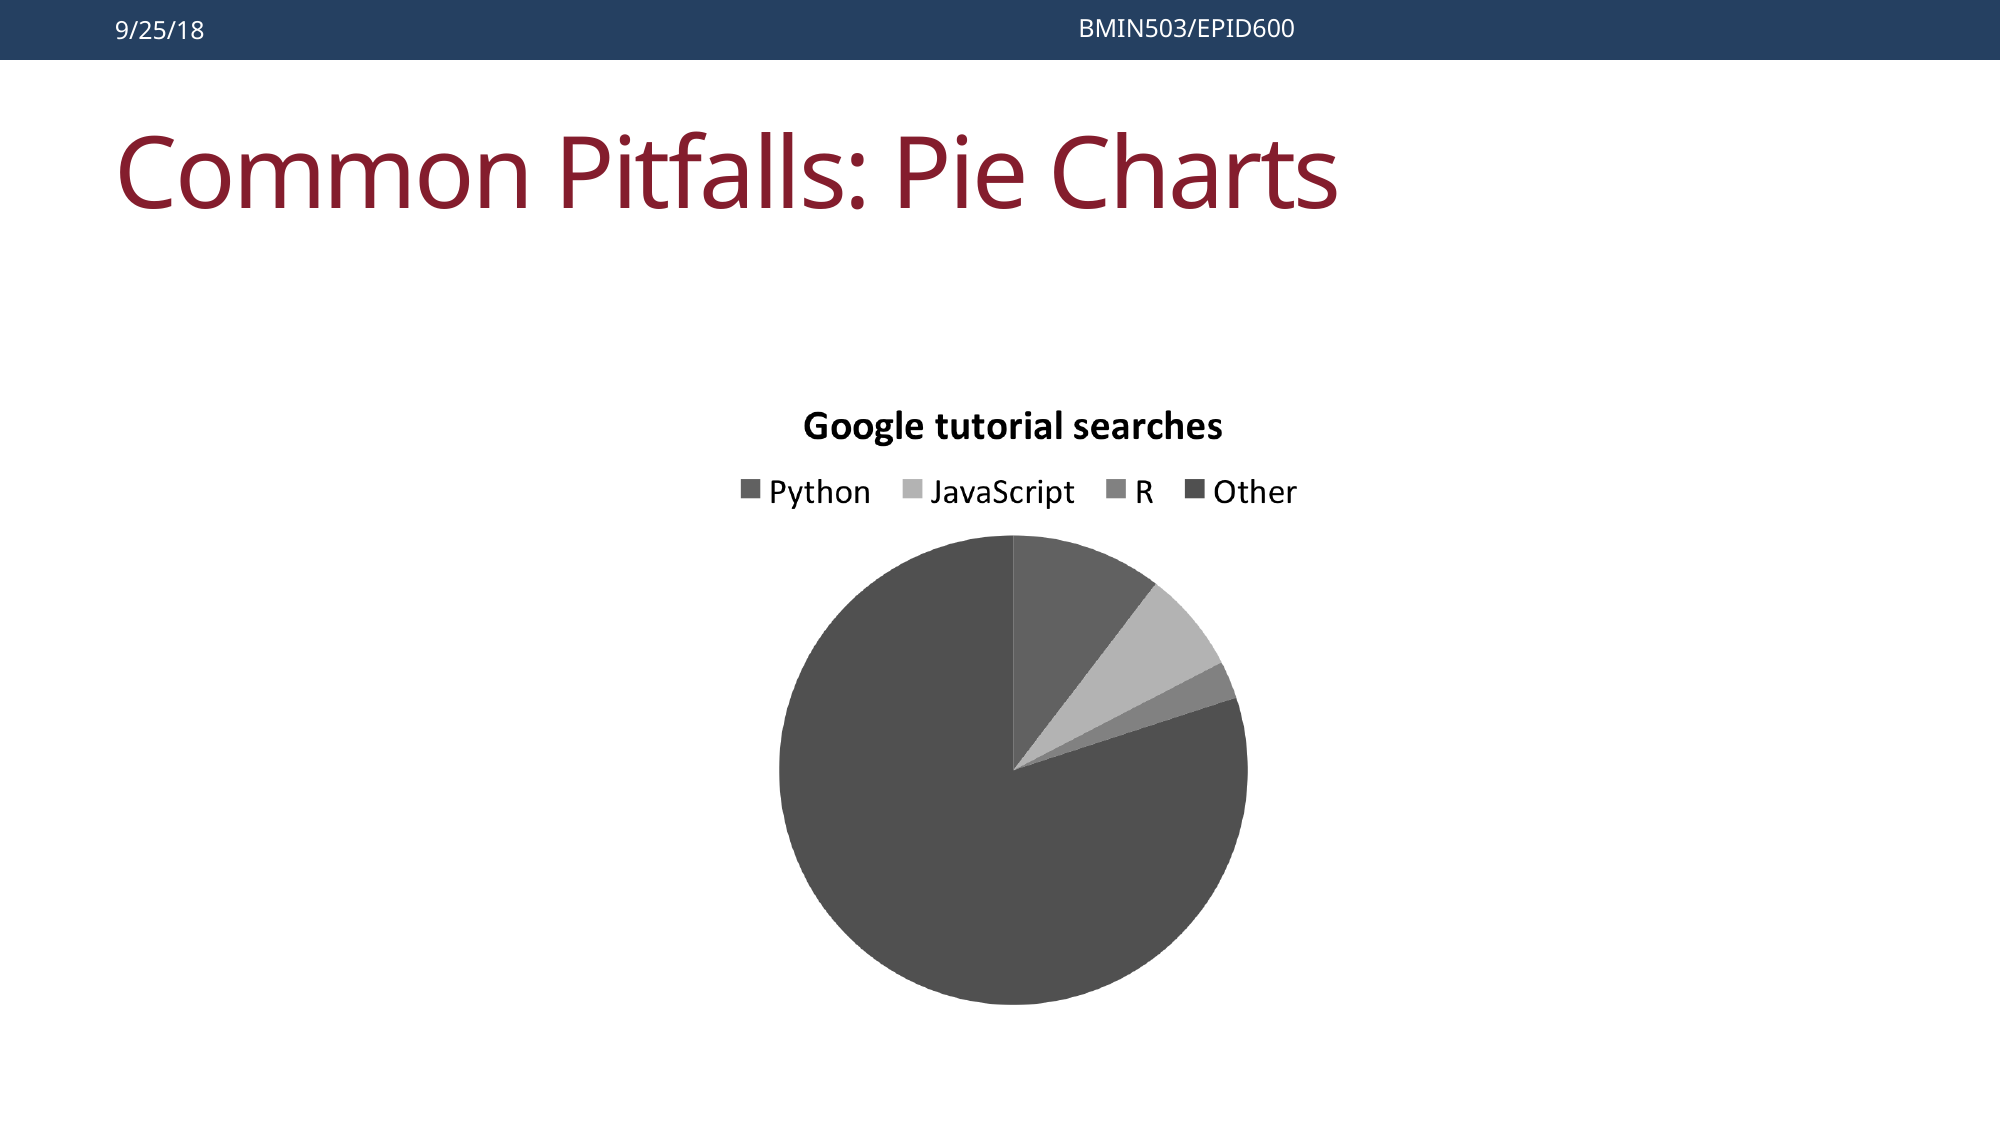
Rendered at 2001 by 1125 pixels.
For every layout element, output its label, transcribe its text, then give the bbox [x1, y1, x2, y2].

footer BMIN503/EPID600 [750, 3, 1650, 57]
title Common Pitfalls: Pie Charts [99, 87, 1900, 250]
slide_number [99, 3, 734, 57]
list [616, 382, 1410, 1024]
